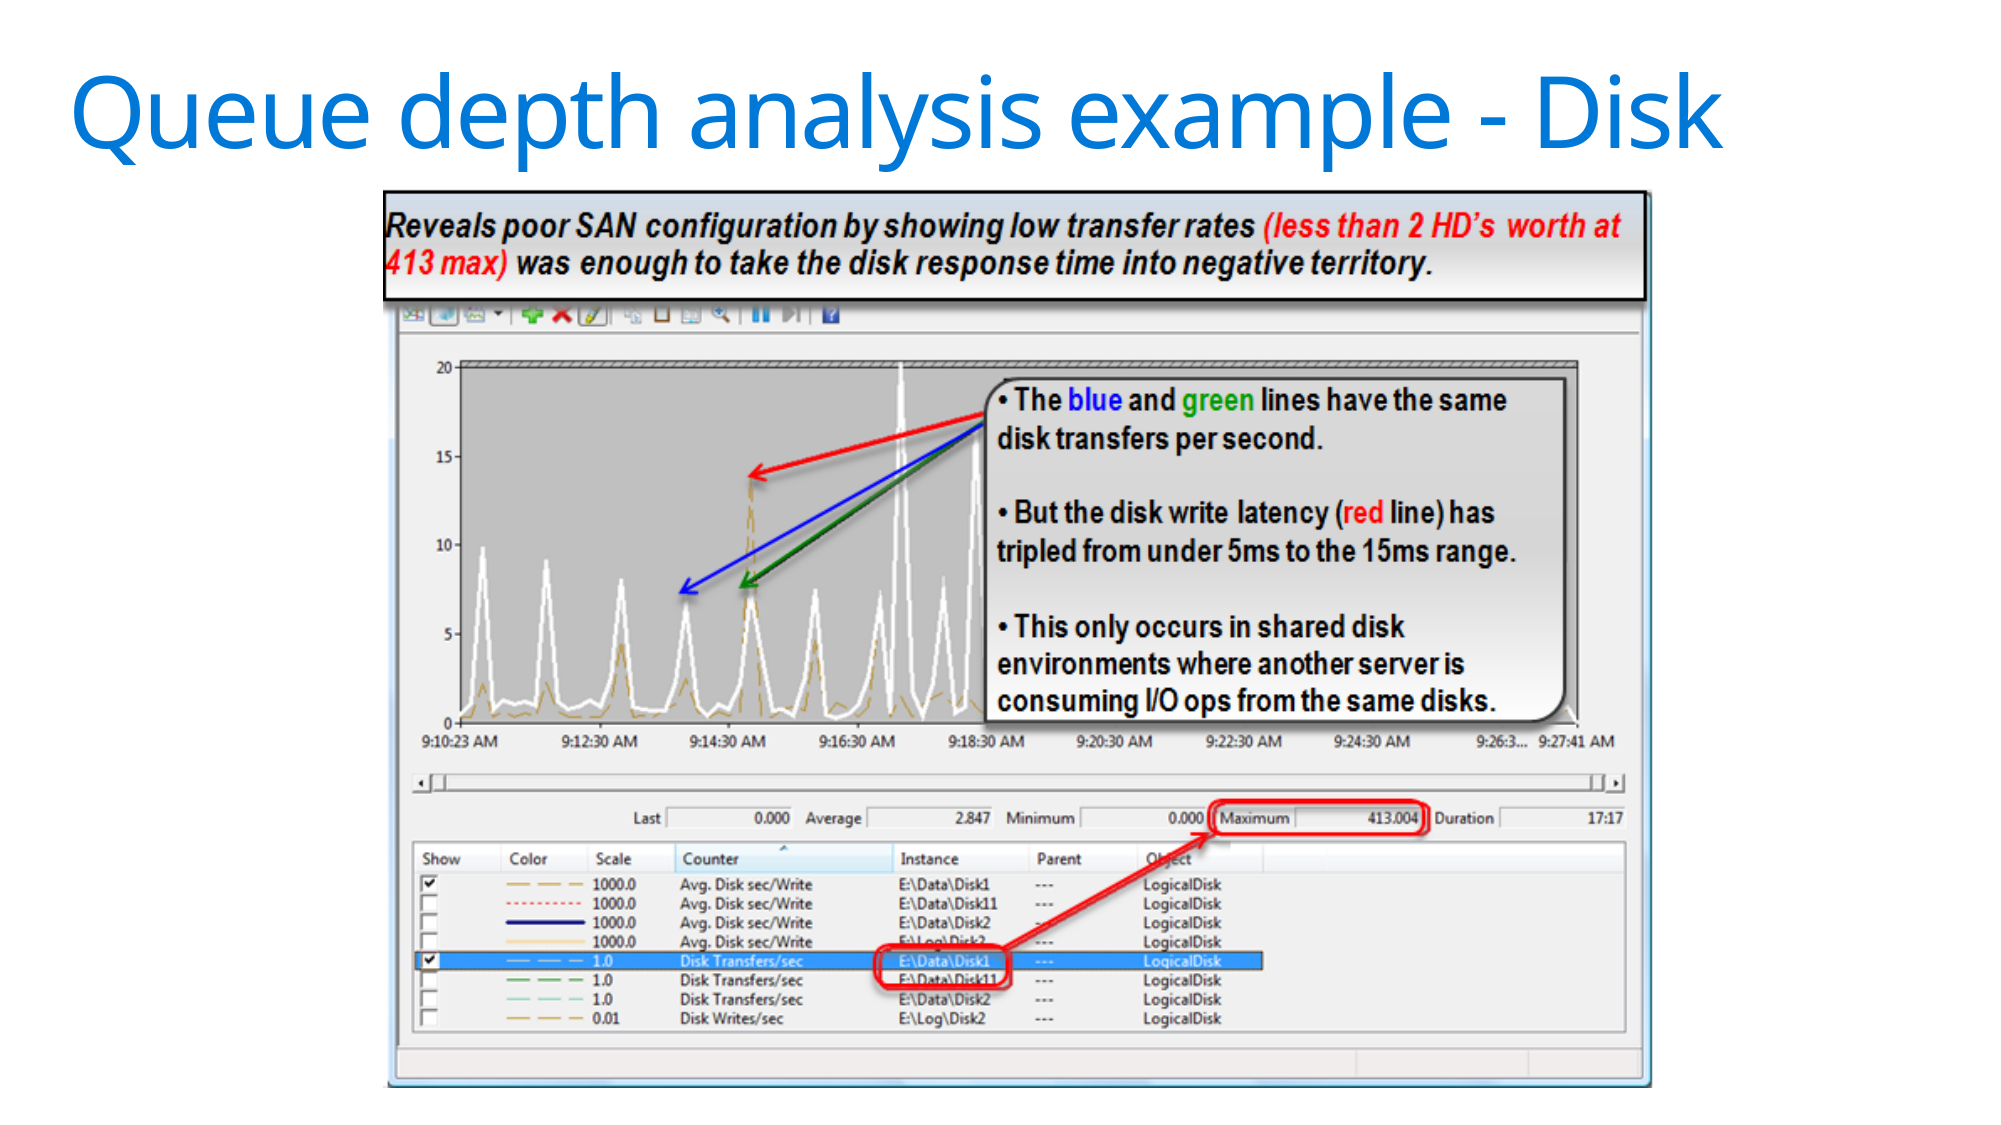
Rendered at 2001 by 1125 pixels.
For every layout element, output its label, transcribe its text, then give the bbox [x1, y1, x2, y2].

title Queue depth analysis example - Disk [44, 47, 1957, 196]
picture [383, 189, 1654, 1088]
